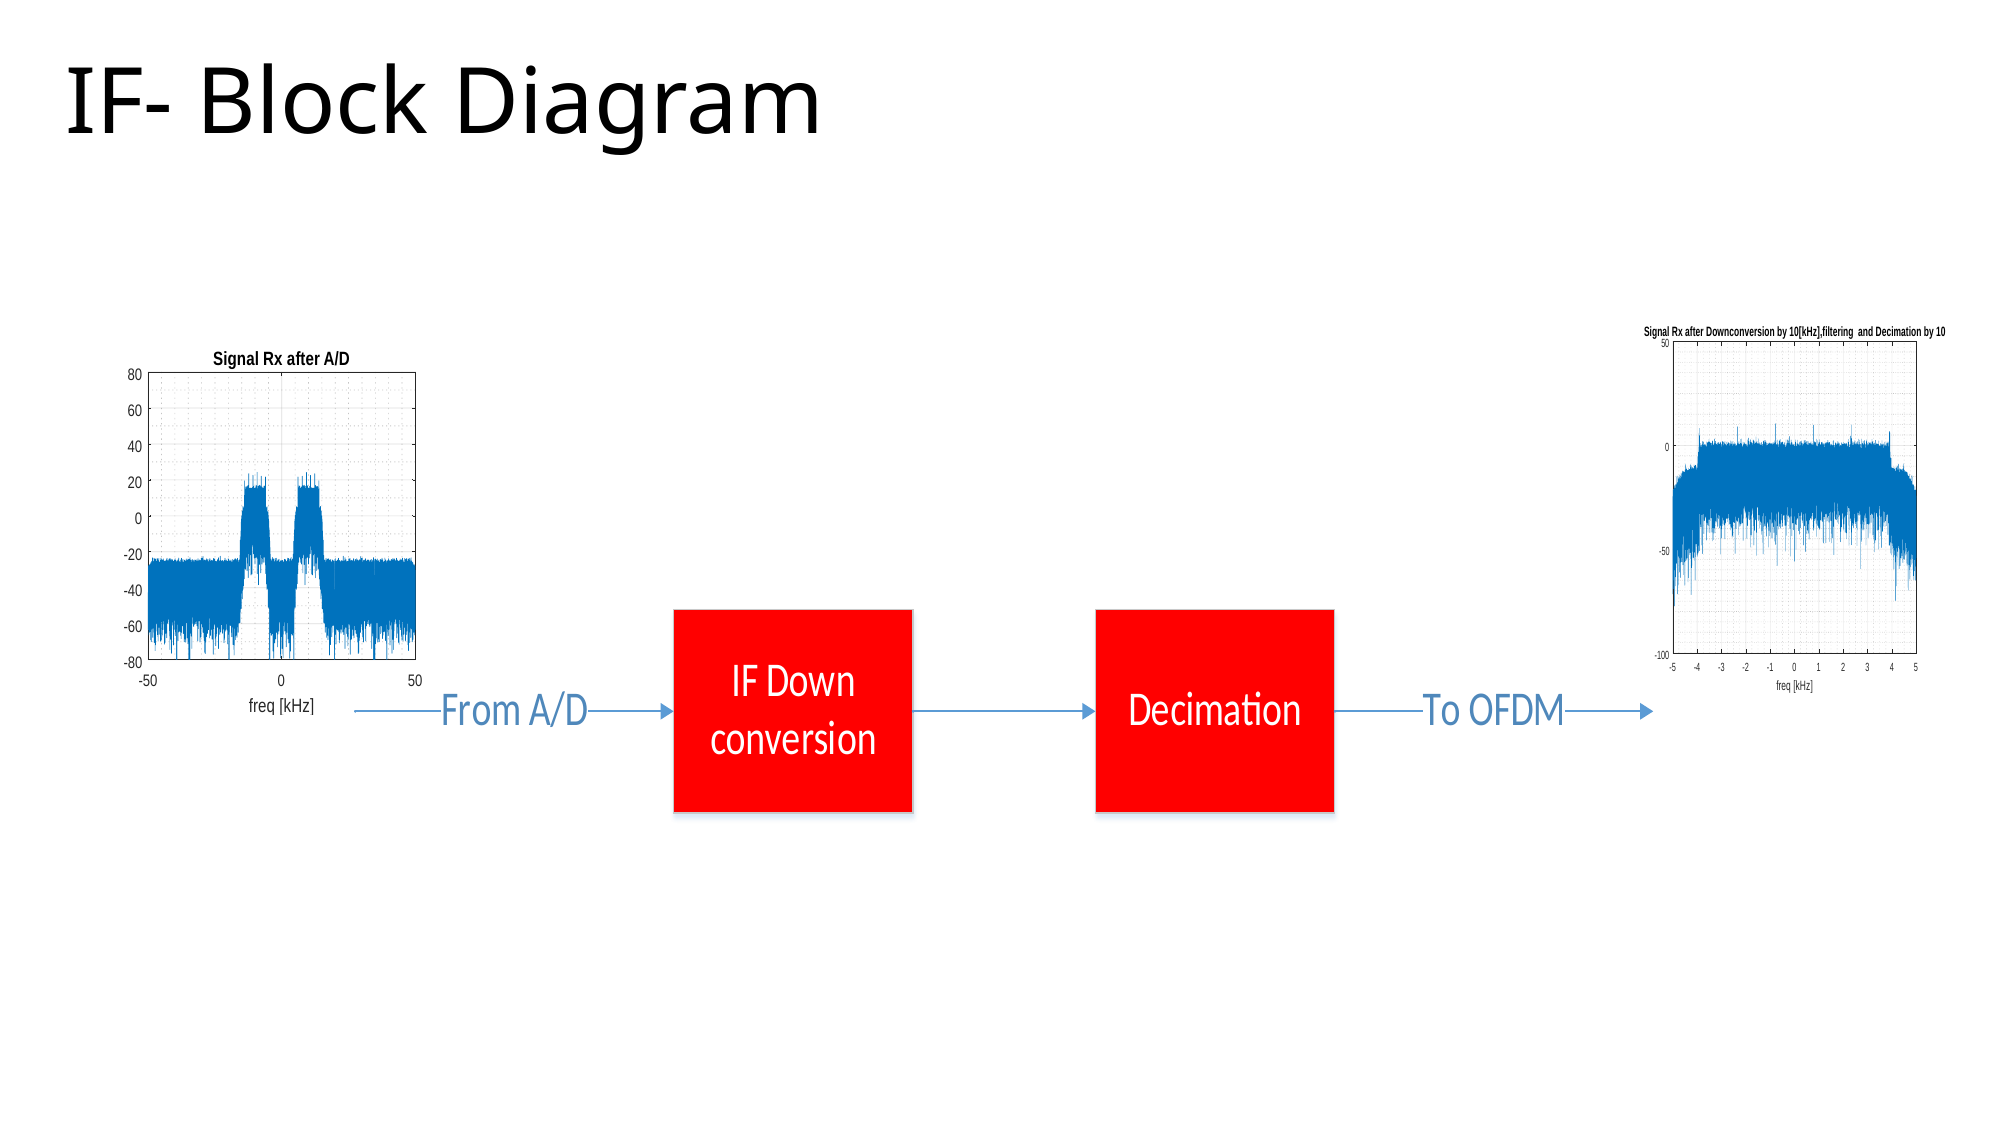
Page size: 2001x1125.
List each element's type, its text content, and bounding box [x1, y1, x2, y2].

picture [102, 341, 448, 715]
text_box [338, 603, 1668, 827]
title IF- Block Diagram [50, 30, 1946, 177]
picture [1631, 313, 1946, 694]
